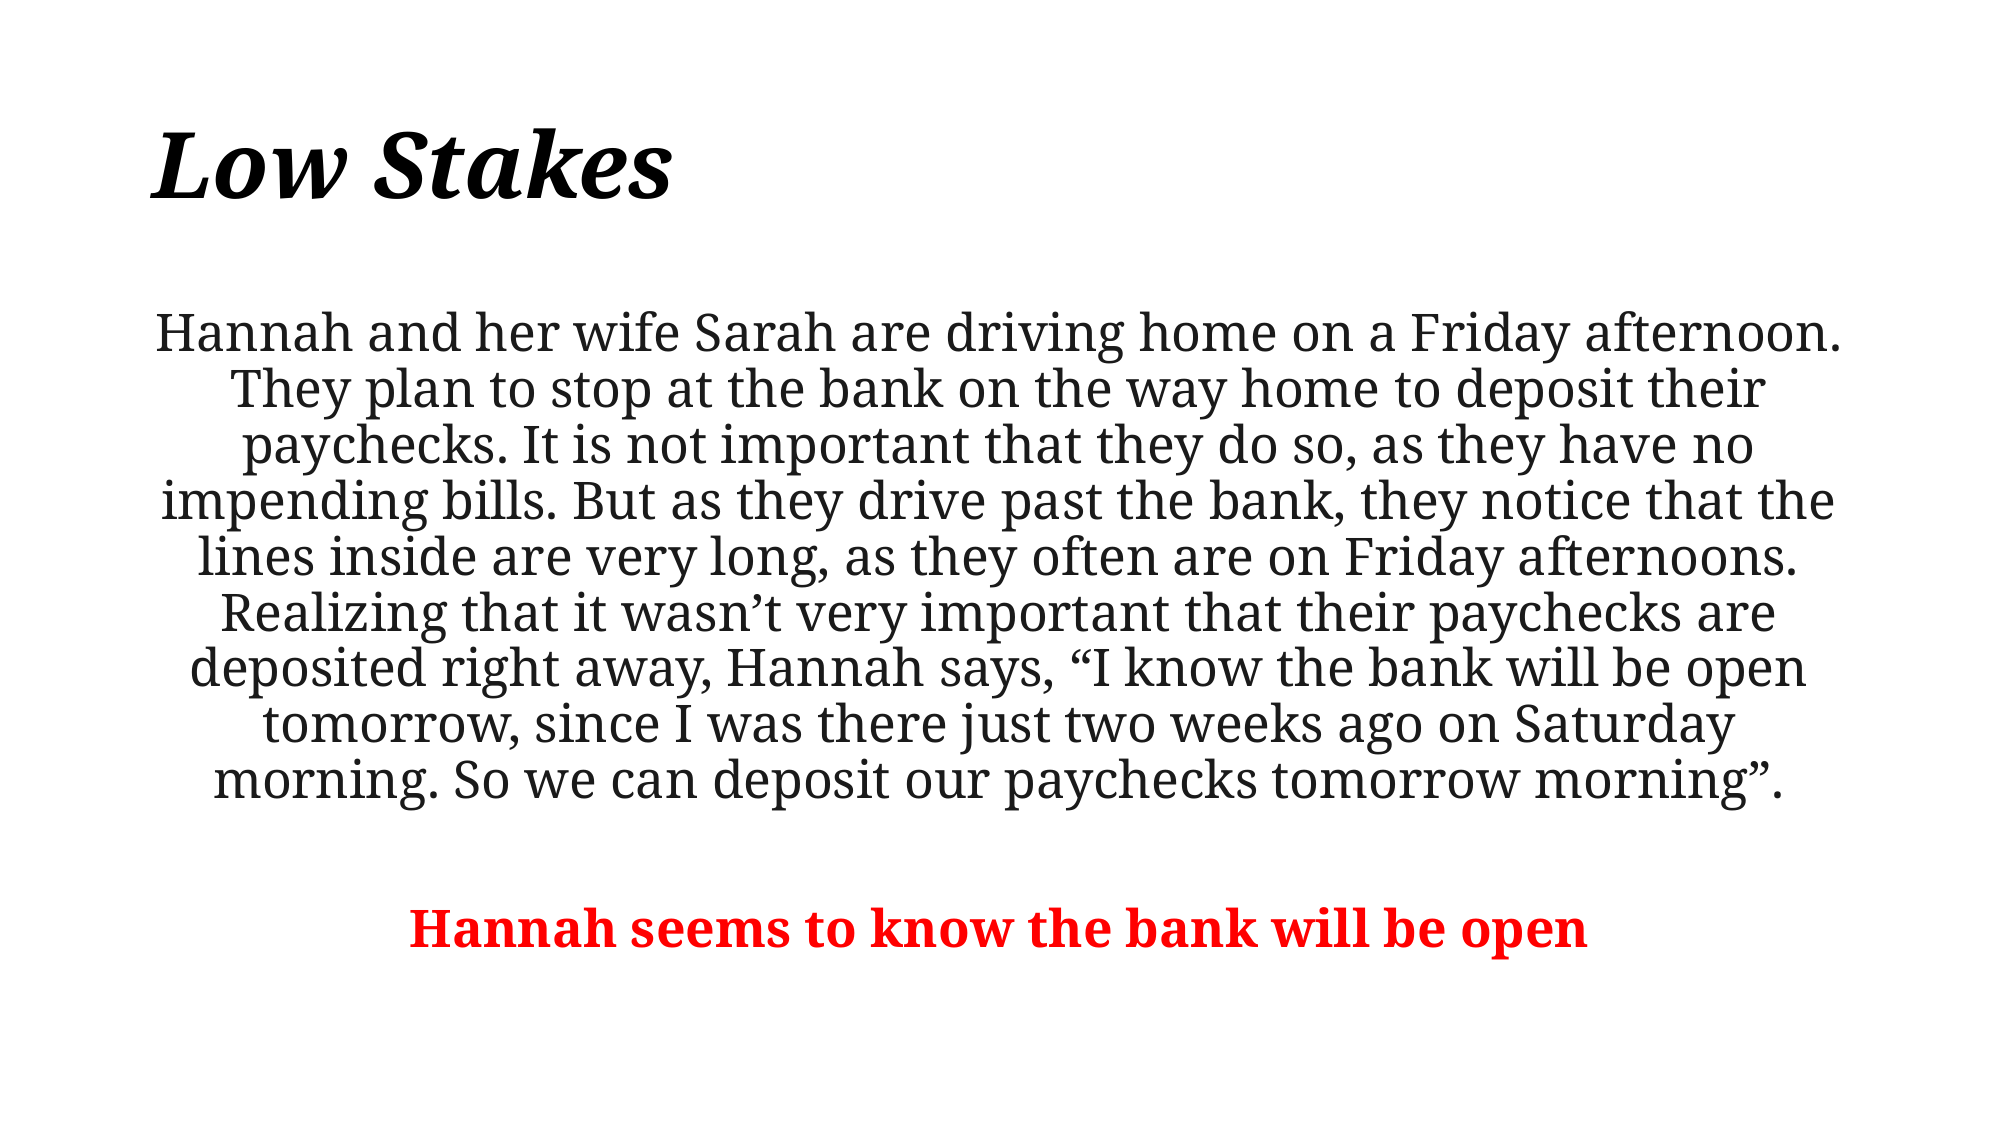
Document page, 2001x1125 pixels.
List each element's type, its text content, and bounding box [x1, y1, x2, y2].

list Hannah and her wife Sarah are driving home on a Friday afternoon. They plan to stop at the bank on the way home to deposit their paychecks. It is not important that they do so, as they have no impending bills. But as they drive past the bank, they notice that the lines inside are very long, as they often are on Friday afternoons. Realizing that it wasn’t very important that their paychecks are deposited right away, Hannah says, “I know the bank will be open tomorrow, since I was there just two weeks ago on Saturday morning. So we can deposit our paychecks tomorrow morning”. Hannah seems to know the bank will be open [137, 299, 1863, 1014]
title Low Stakes [137, 59, 1863, 278]
